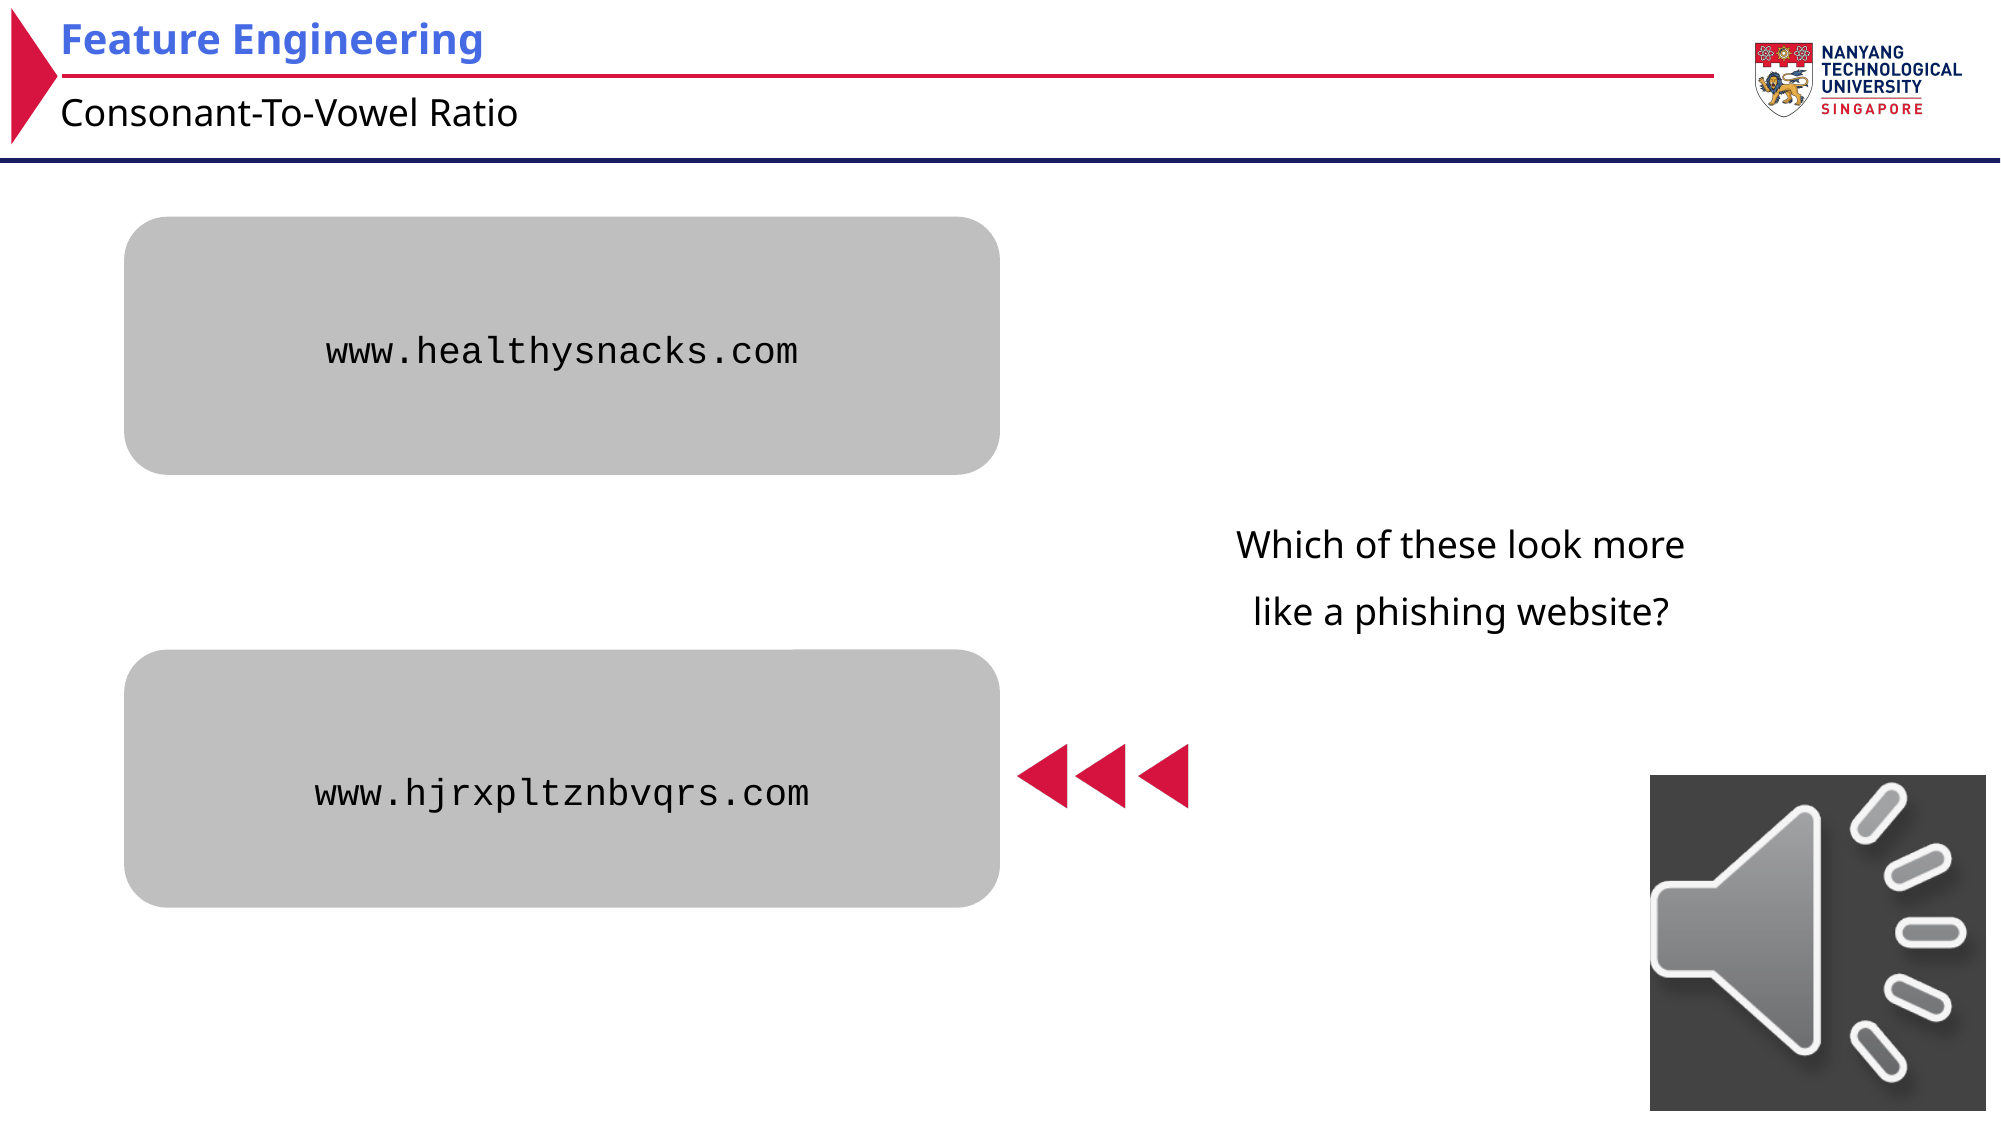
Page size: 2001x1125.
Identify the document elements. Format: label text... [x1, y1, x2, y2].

list Feature Engineering [45, 0, 1715, 95]
list Consonant-To-Vowel Ratio [45, 60, 1798, 169]
text_box Which of these look more like a phishing website? [1208, 490, 1715, 641]
picture [1648, 773, 1987, 1112]
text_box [124, 216, 1000, 908]
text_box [999, 734, 1205, 819]
picture [1724, 0, 1993, 170]
